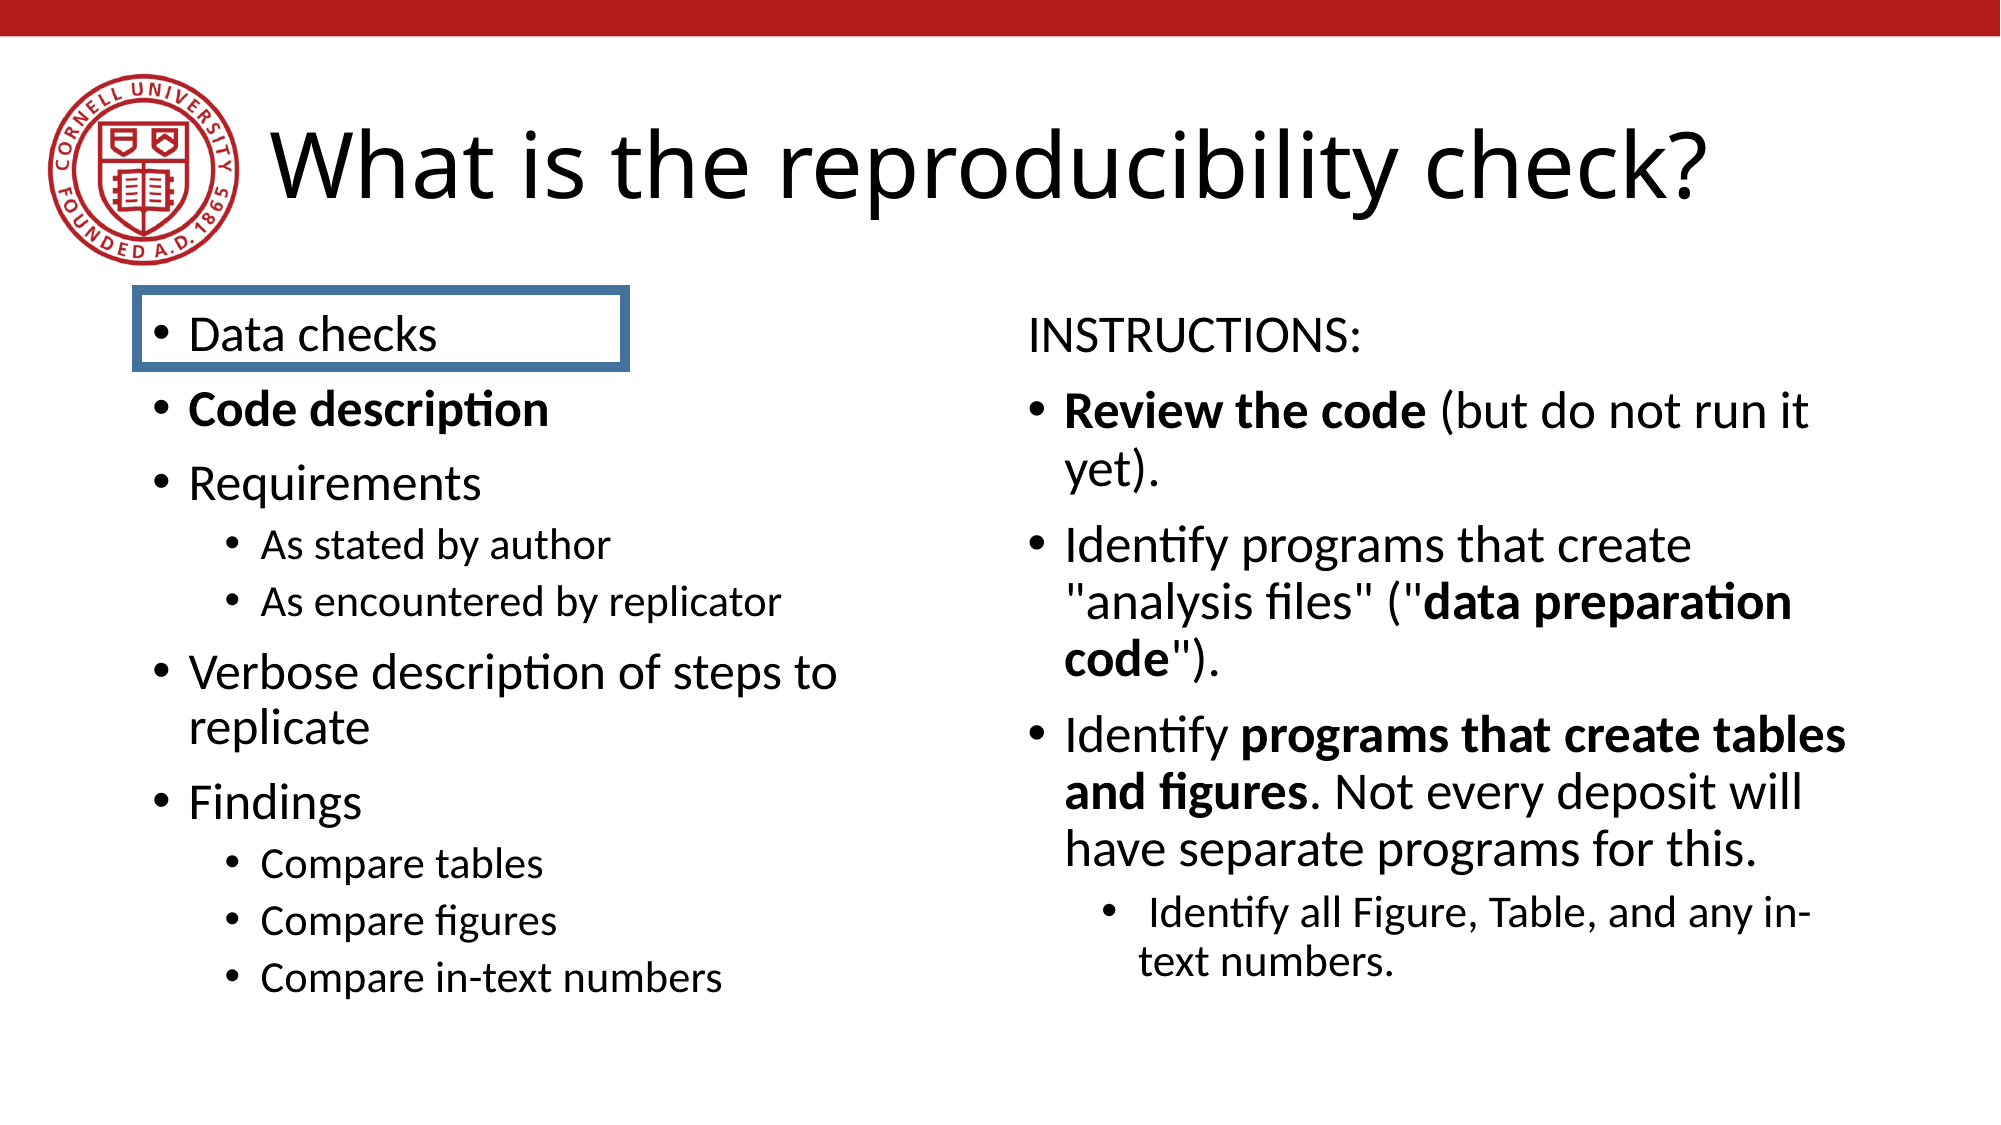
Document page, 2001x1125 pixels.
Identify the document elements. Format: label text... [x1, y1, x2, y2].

title What is the reproducibility check? [254, 59, 1863, 278]
text_box [136, 289, 626, 368]
list INSTRUCTIONS: Review the code (but do not run it yet). Identify programs that create "analysis files" ("data preparation code"). Identify programs that create tables and figures. Not every deposit will have separate programs for this. Identify all Figure, Table, and any in-text numbers. [1012, 299, 1863, 1014]
list Data checks Code description Requirements As stated by author As encountered by replicator Verbose description of steps to replicate Findings Compare tables Compare figures Compare in-text numbers [137, 299, 988, 1014]
picture [39, 65, 254, 274]
